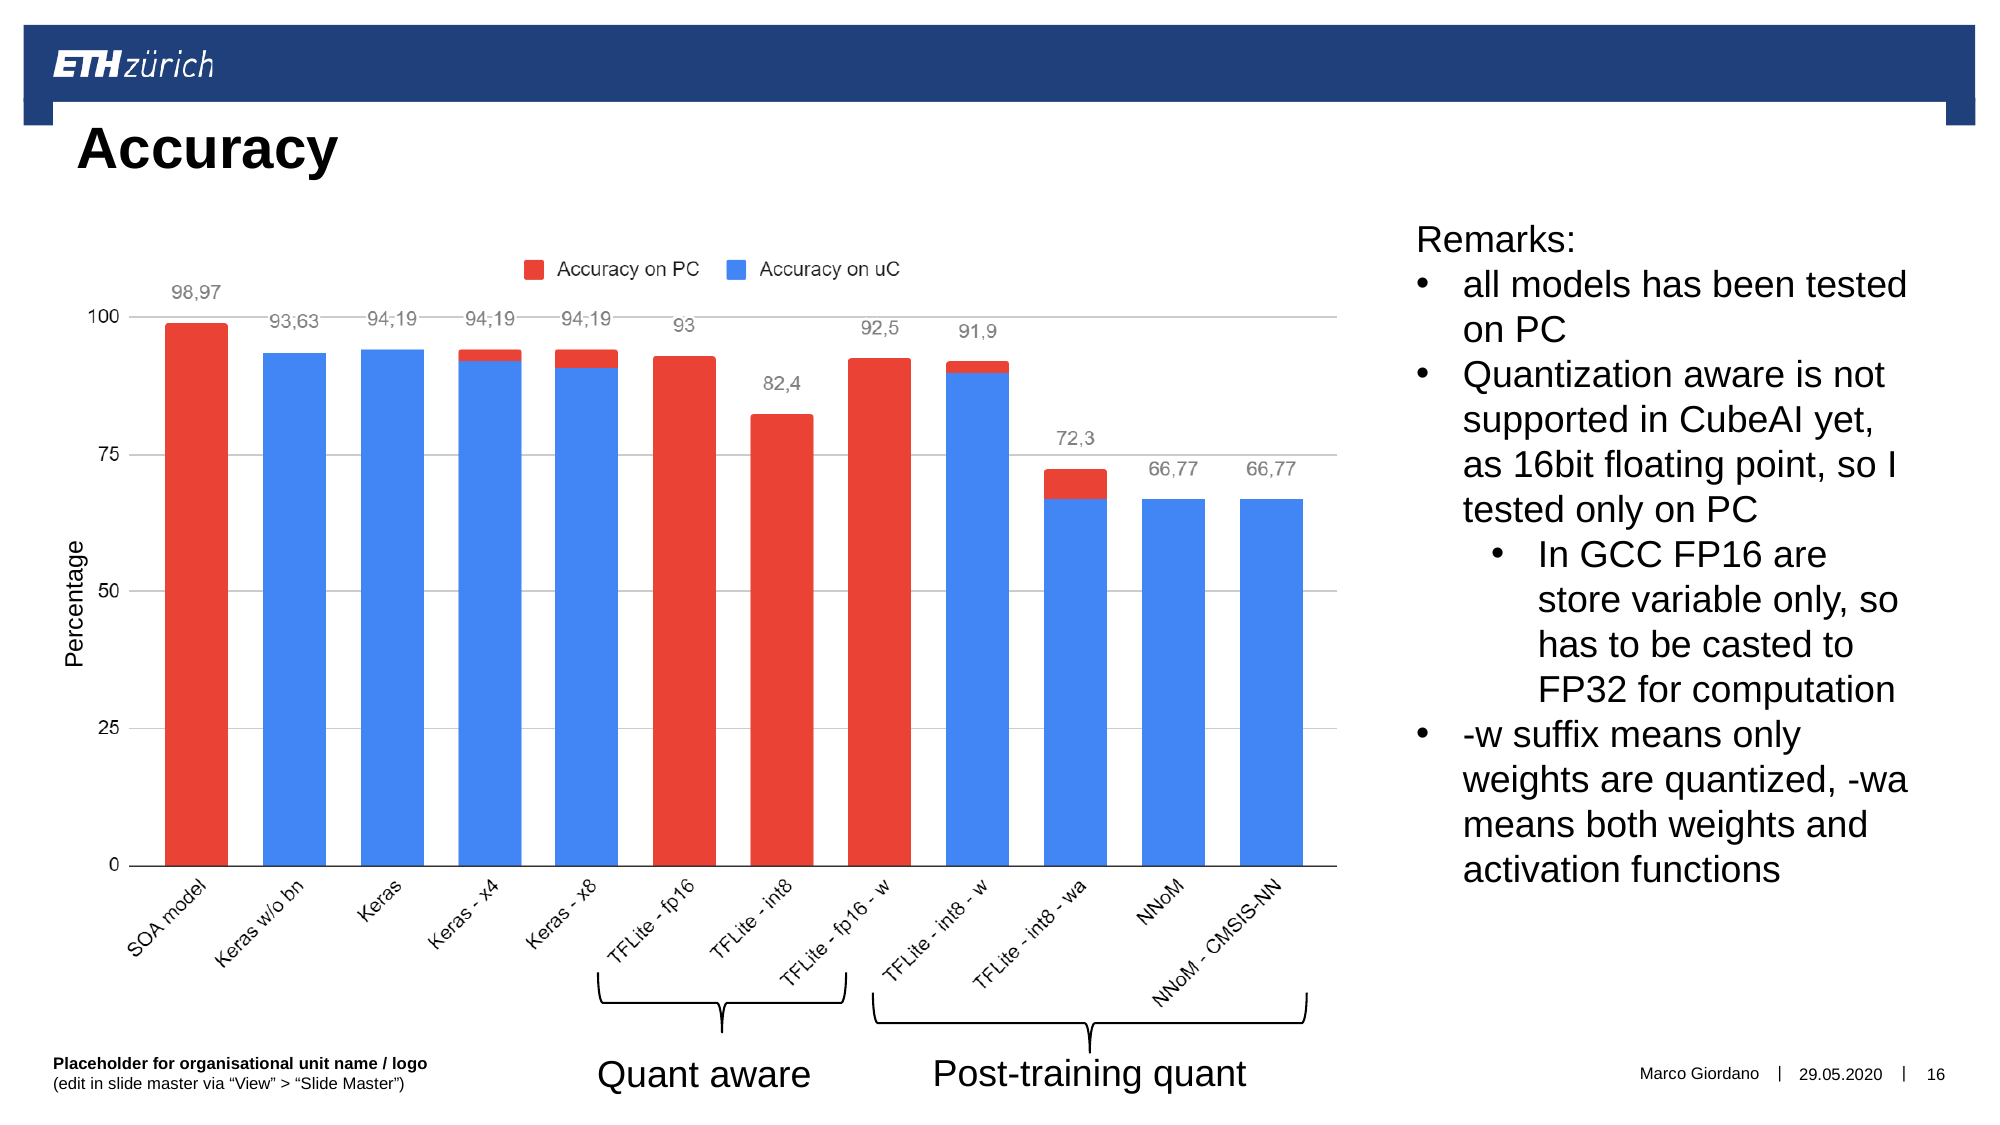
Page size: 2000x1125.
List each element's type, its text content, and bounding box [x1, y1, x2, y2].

slide_number 16 [1906, 1034, 1966, 1112]
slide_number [1790, 1034, 1892, 1112]
title Accuracy [53, 101, 1946, 262]
text_box Quant aware [582, 1052, 866, 1103]
text_box Remarks: all models has been tested on PC Quantization aware is not supported in CubeAI yet, as 16bit floating point, so I tested only on PC In GCC FP16 are store variable only, so has to be casted to FP32 for computation -w suffix means only weights are quantized, -wa means both weights and activation functions [1401, 208, 1933, 898]
picture [45, 217, 1378, 1045]
text_box Post-training quant [917, 1052, 1262, 1102]
footer Marco Giordano [999, 1034, 1760, 1111]
